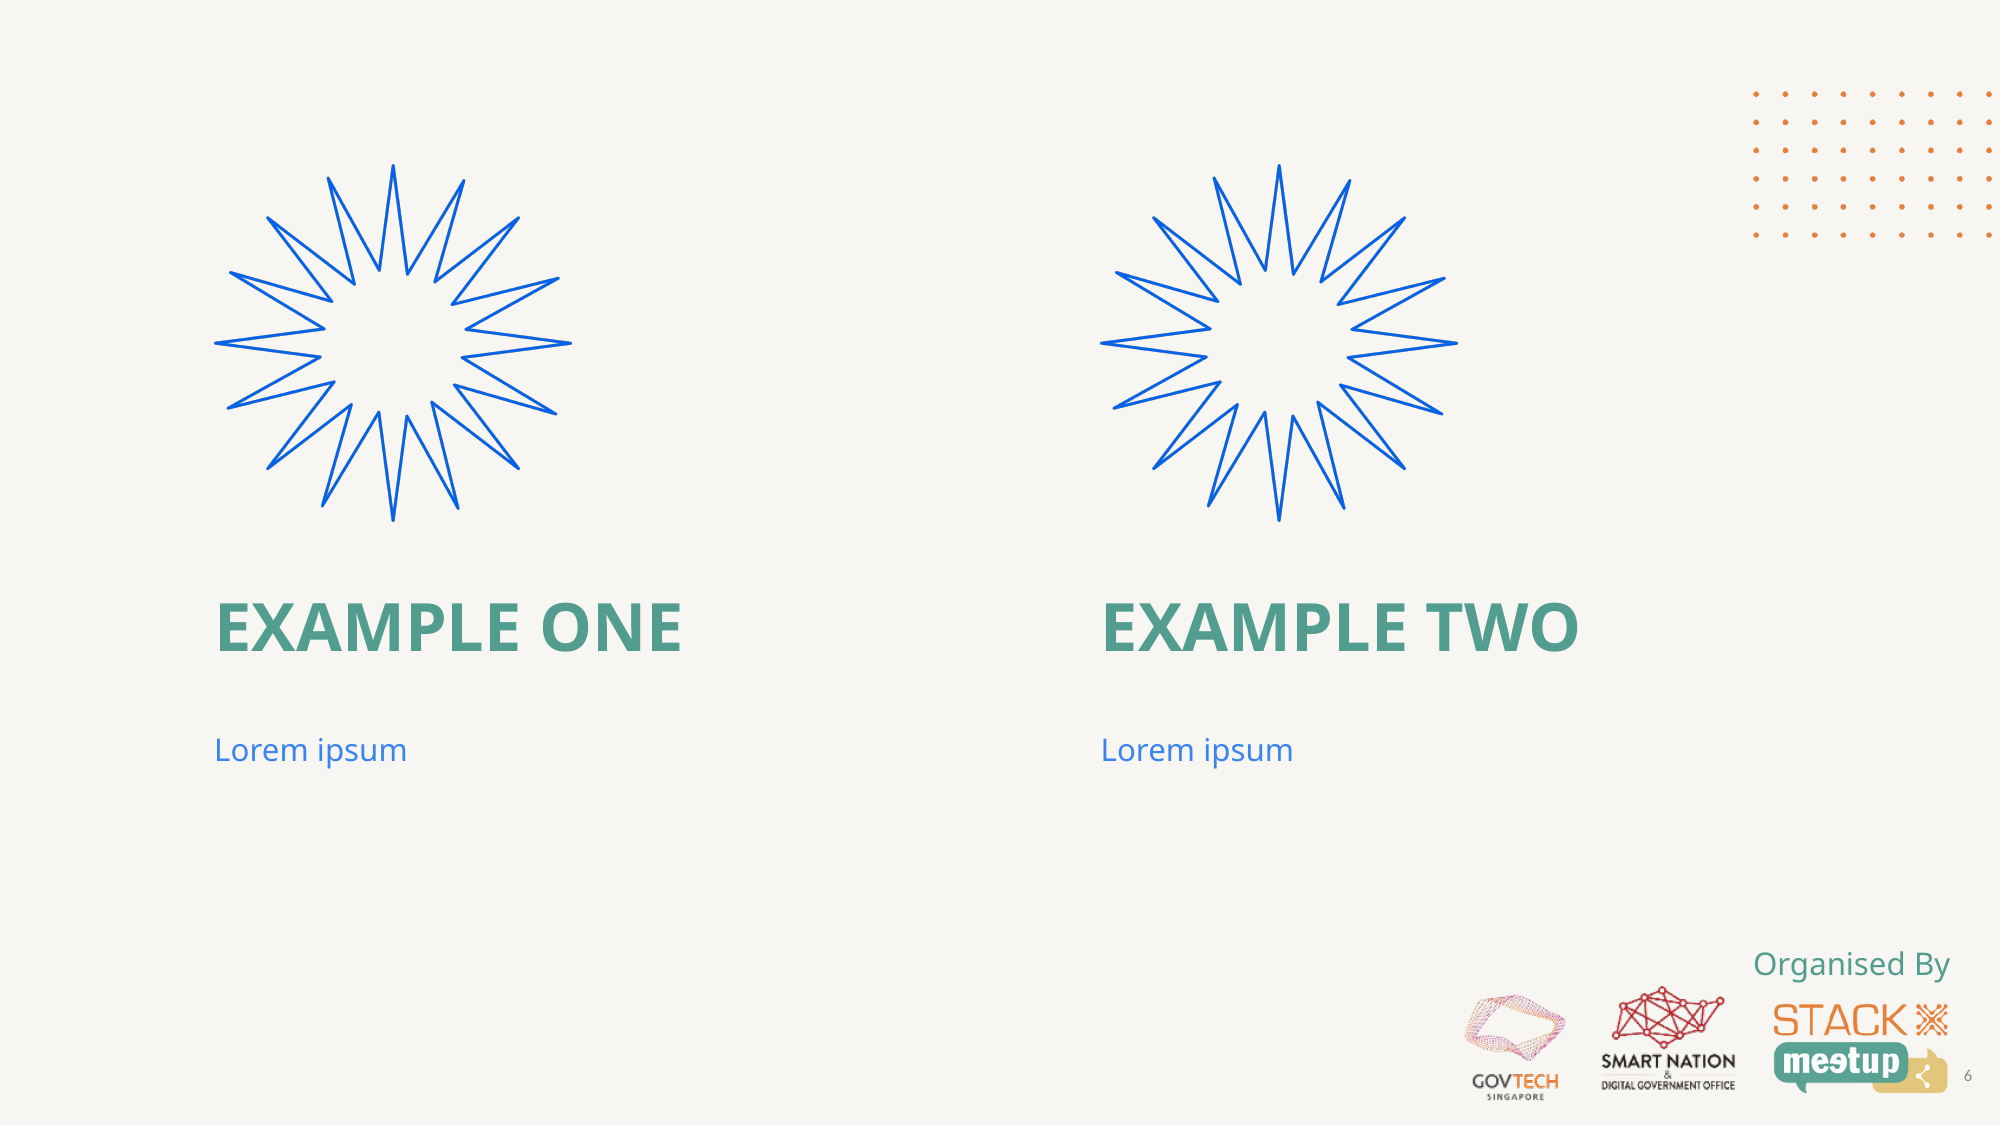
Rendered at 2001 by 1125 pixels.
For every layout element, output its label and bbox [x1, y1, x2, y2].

picture [1100, 164, 1459, 522]
text_box [1100, 574, 1787, 765]
picture [213, 164, 572, 522]
text_box [1424, 933, 2000, 1125]
text_box [213, 574, 900, 765]
picture [1753, 91, 2000, 238]
